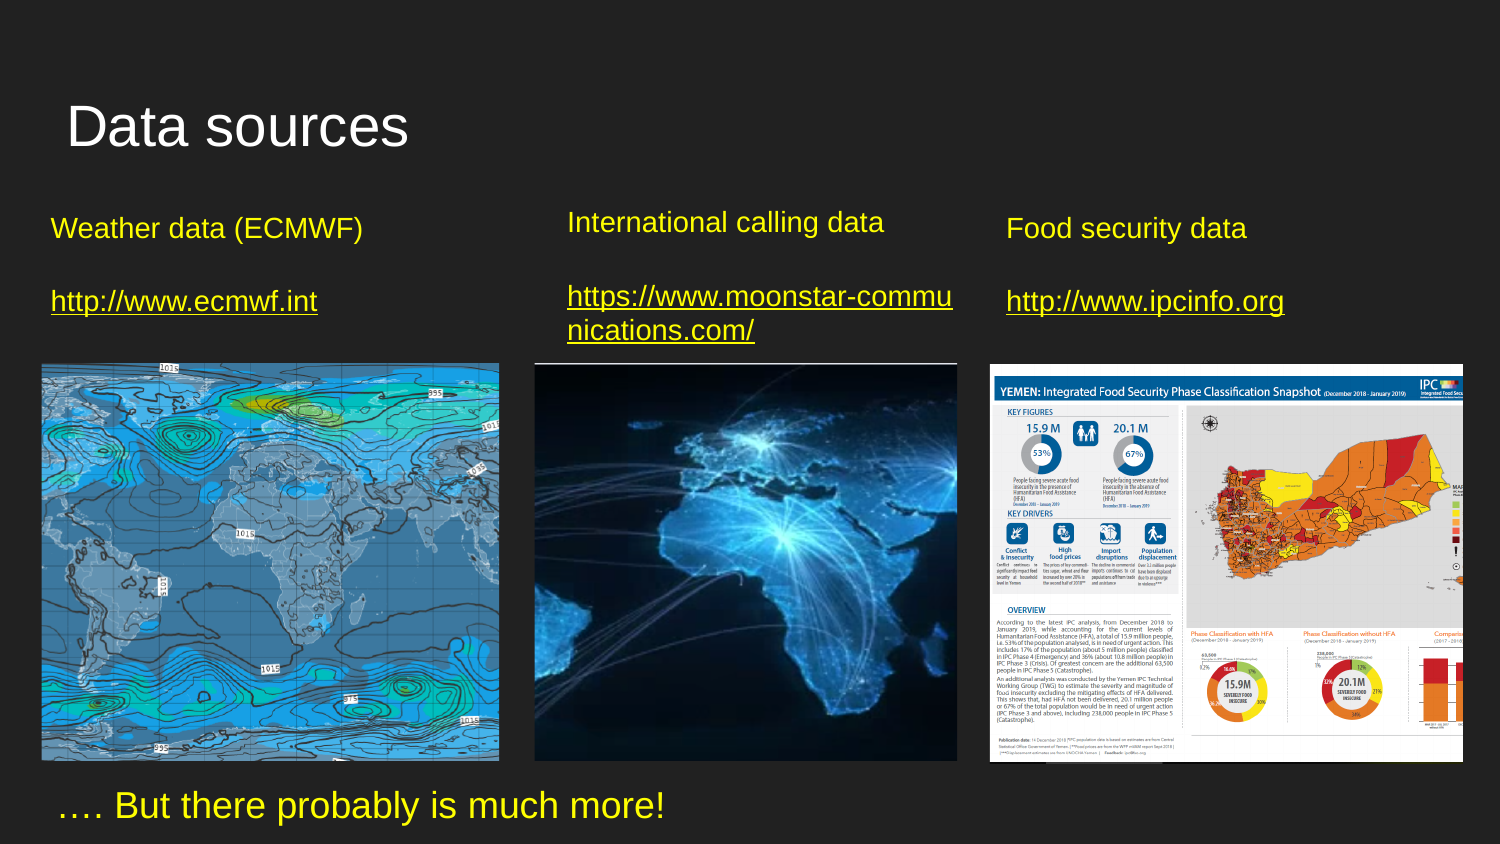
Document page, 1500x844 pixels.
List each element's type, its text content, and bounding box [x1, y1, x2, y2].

picture [534, 363, 958, 761]
title Data sources [51, 72, 1449, 167]
text_box International calling data https://www.moonstar-communications.com/ [551, 183, 975, 744]
picture [41, 363, 500, 761]
text_box Food security data http://www.ipcinfo.org [991, 188, 1449, 362]
text_box …. But there probably is much more! [40, 766, 1463, 844]
text_box Weather data (ECMWF) http://www.ecmwf.int [35, 188, 454, 750]
picture [989, 363, 1464, 764]
